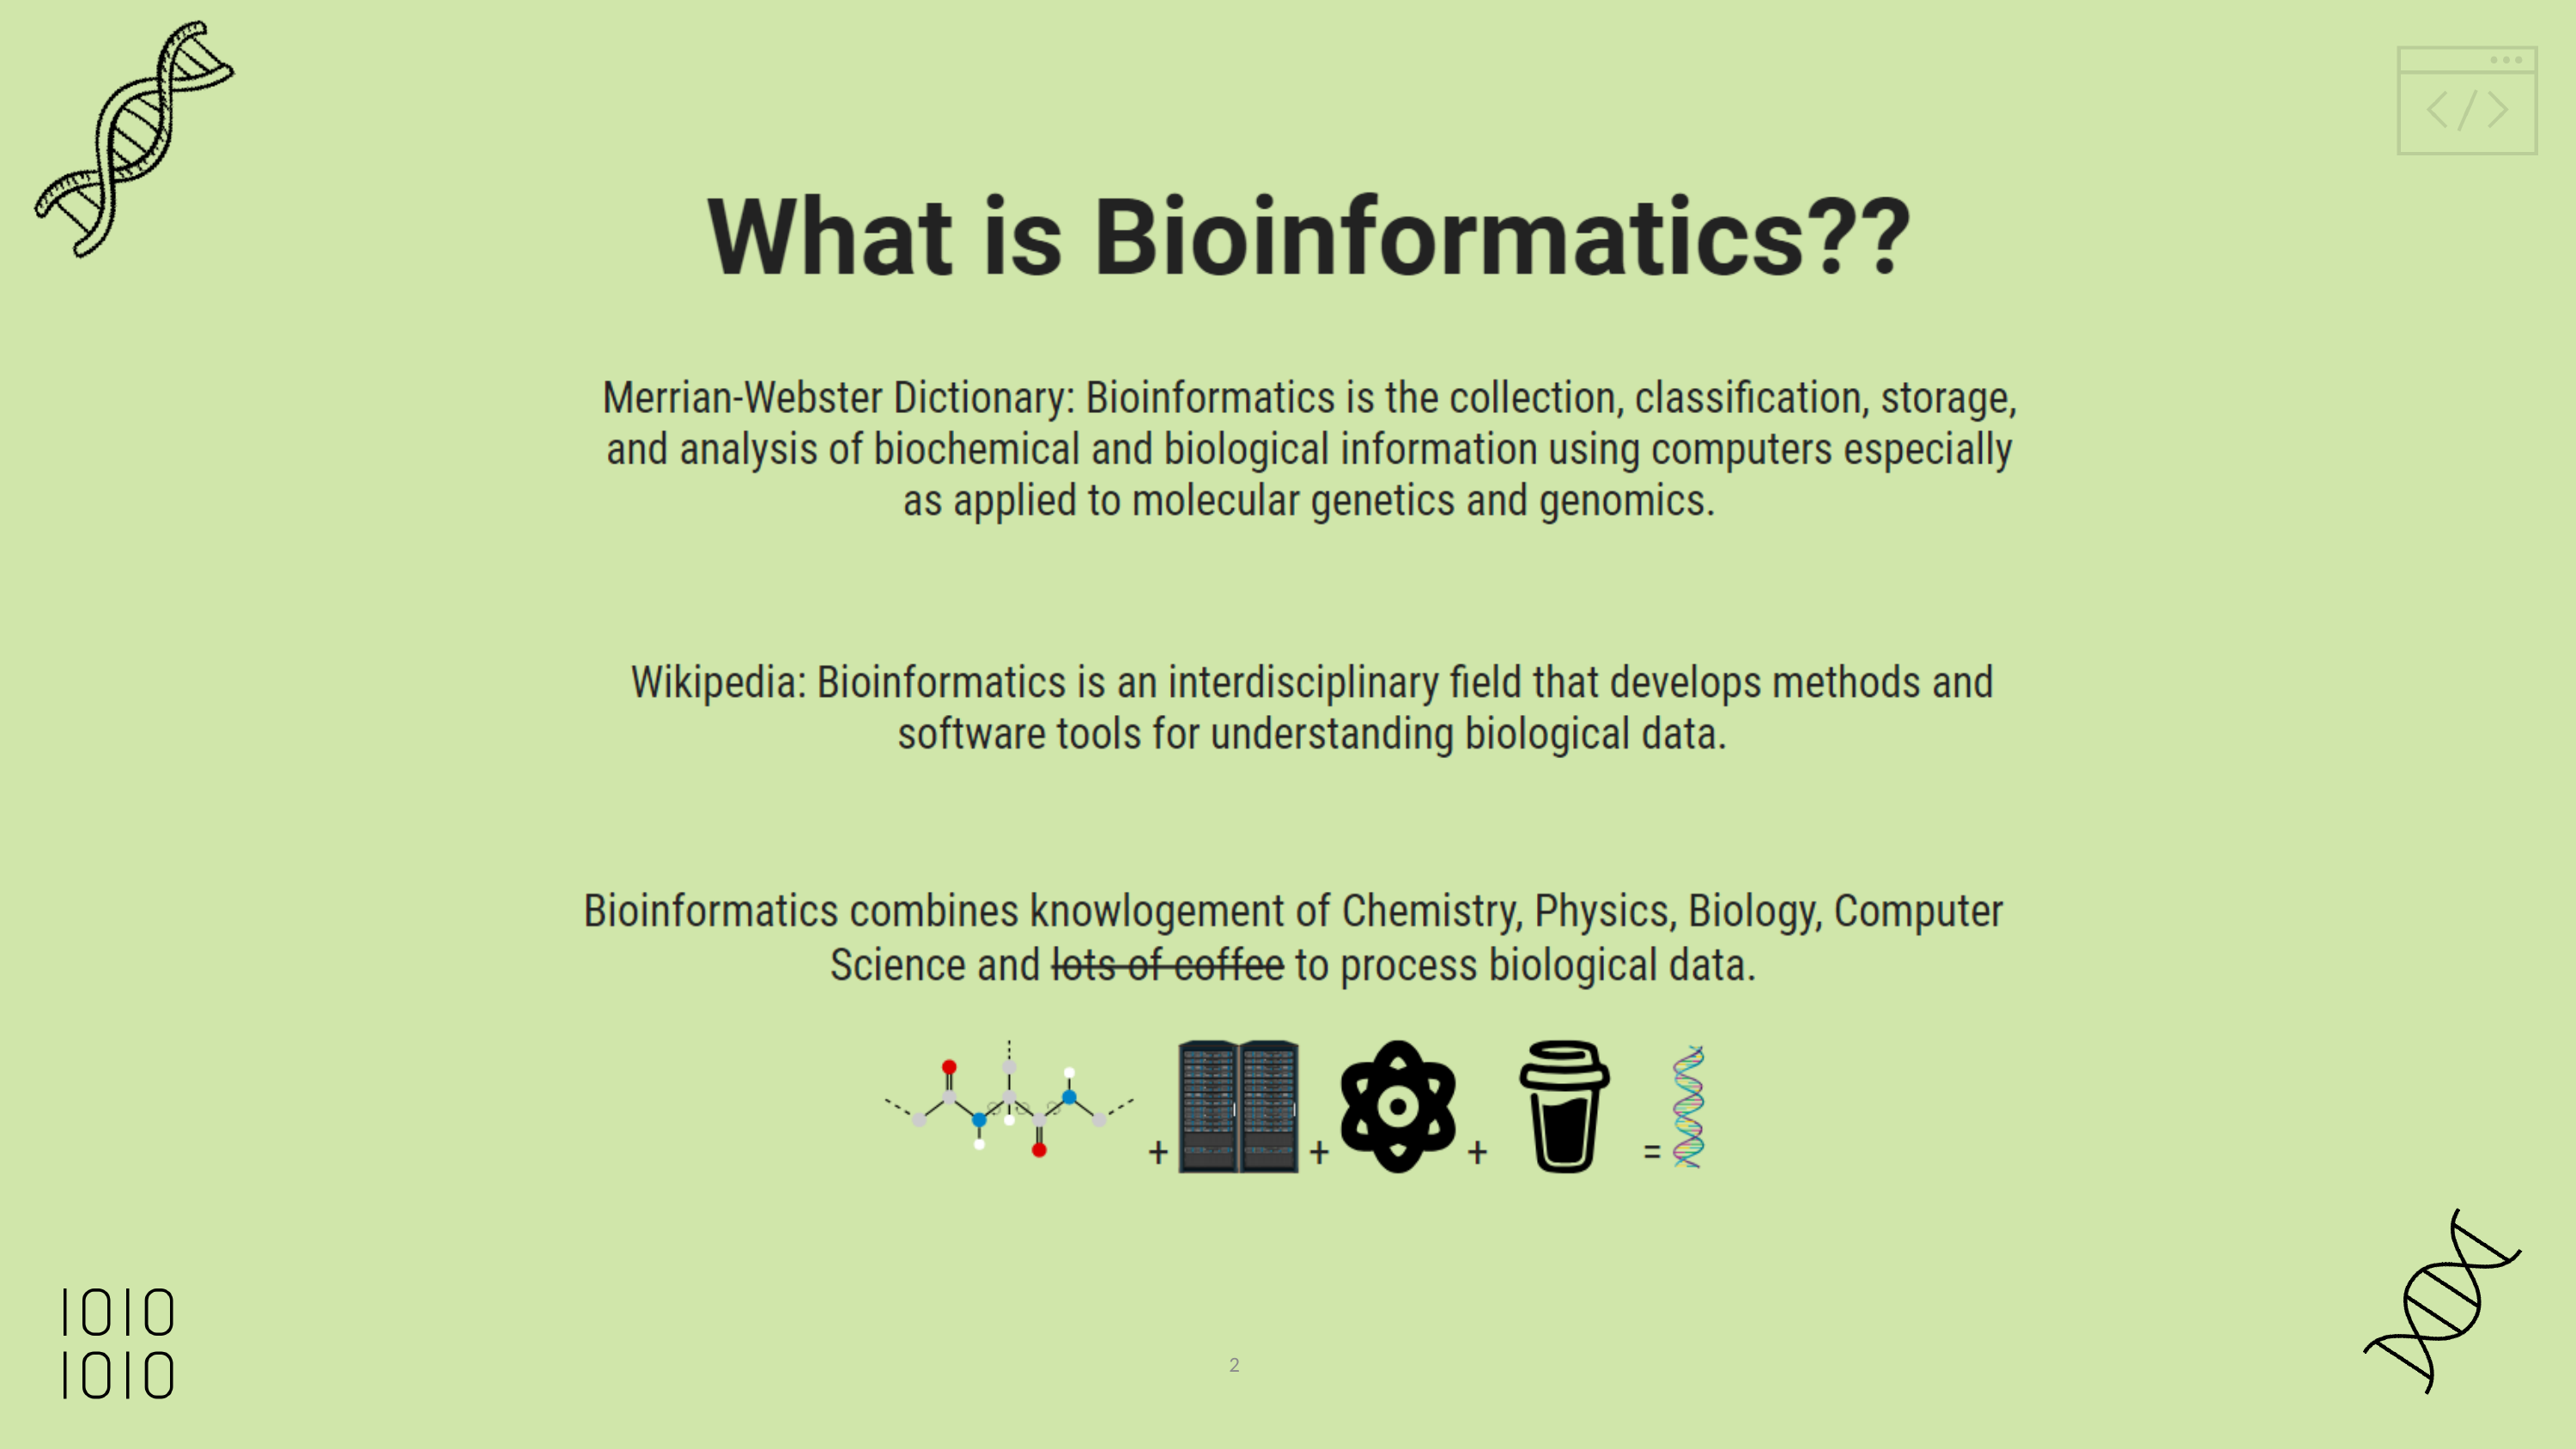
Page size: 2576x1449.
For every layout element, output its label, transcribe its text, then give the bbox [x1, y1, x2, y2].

picture [2313, 1172, 2571, 1430]
picture [551, 852, 2032, 1222]
picture [2382, 15, 2553, 185]
picture [42, 1268, 194, 1419]
slide_number 2 [952, 1337, 1254, 1390]
picture [551, 133, 2087, 834]
picture [0, 0, 289, 295]
